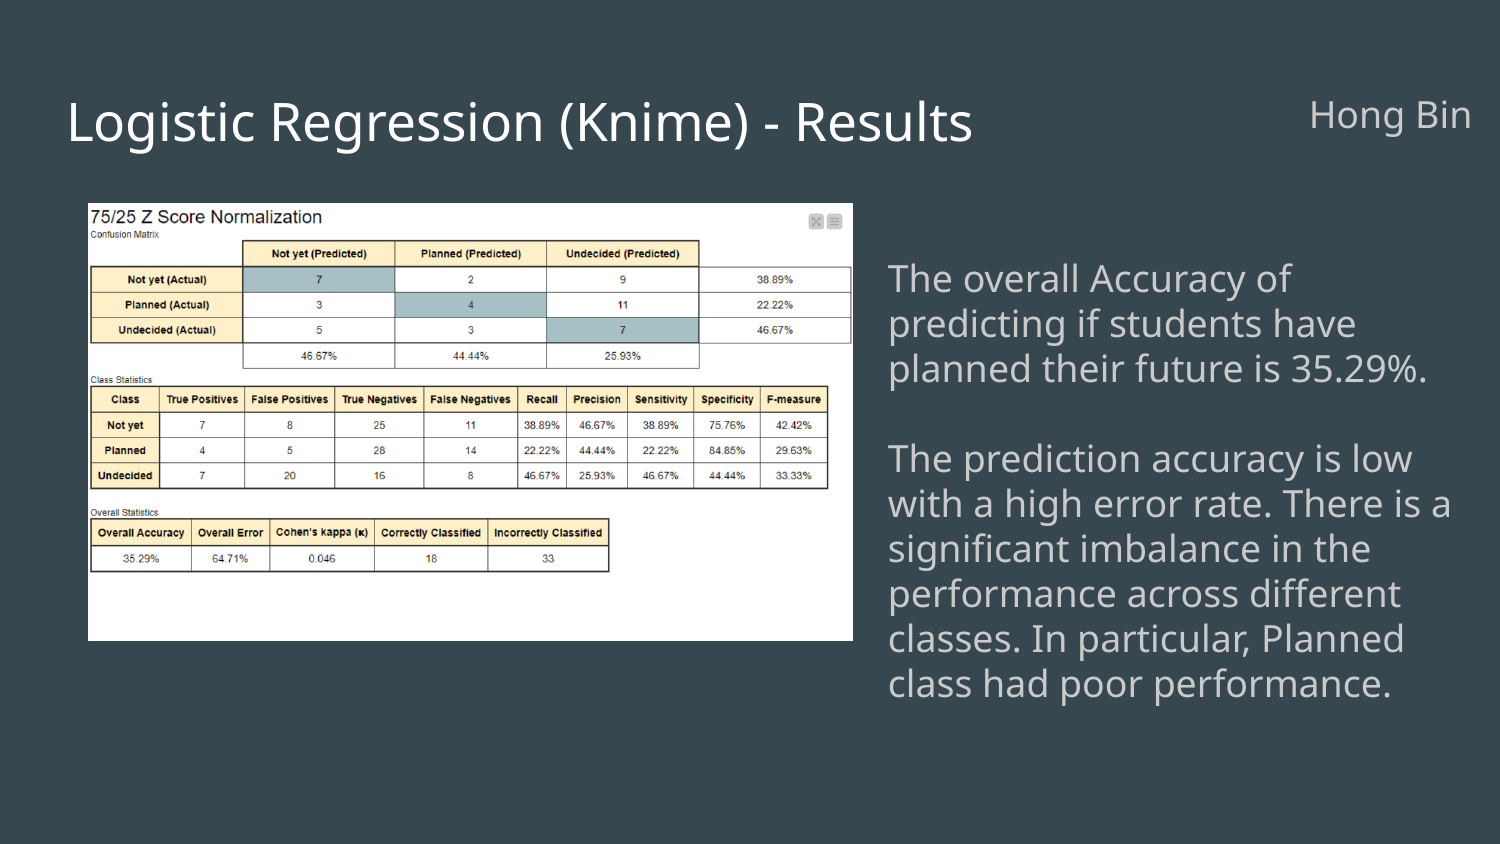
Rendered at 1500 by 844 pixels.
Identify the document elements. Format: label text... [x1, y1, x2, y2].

text_box Hong Bin [1293, 76, 1500, 152]
title Logistic Regression (Knime) - Results [51, 72, 1449, 167]
picture [88, 202, 854, 641]
text_box The overall Accuracy of predicting if students have planned their future is 35.29%. The prediction accuracy is low with a high error rate. There is a significant imbalance in the performance across different classes. In particular, Planned class had poor performance. [873, 239, 1476, 810]
